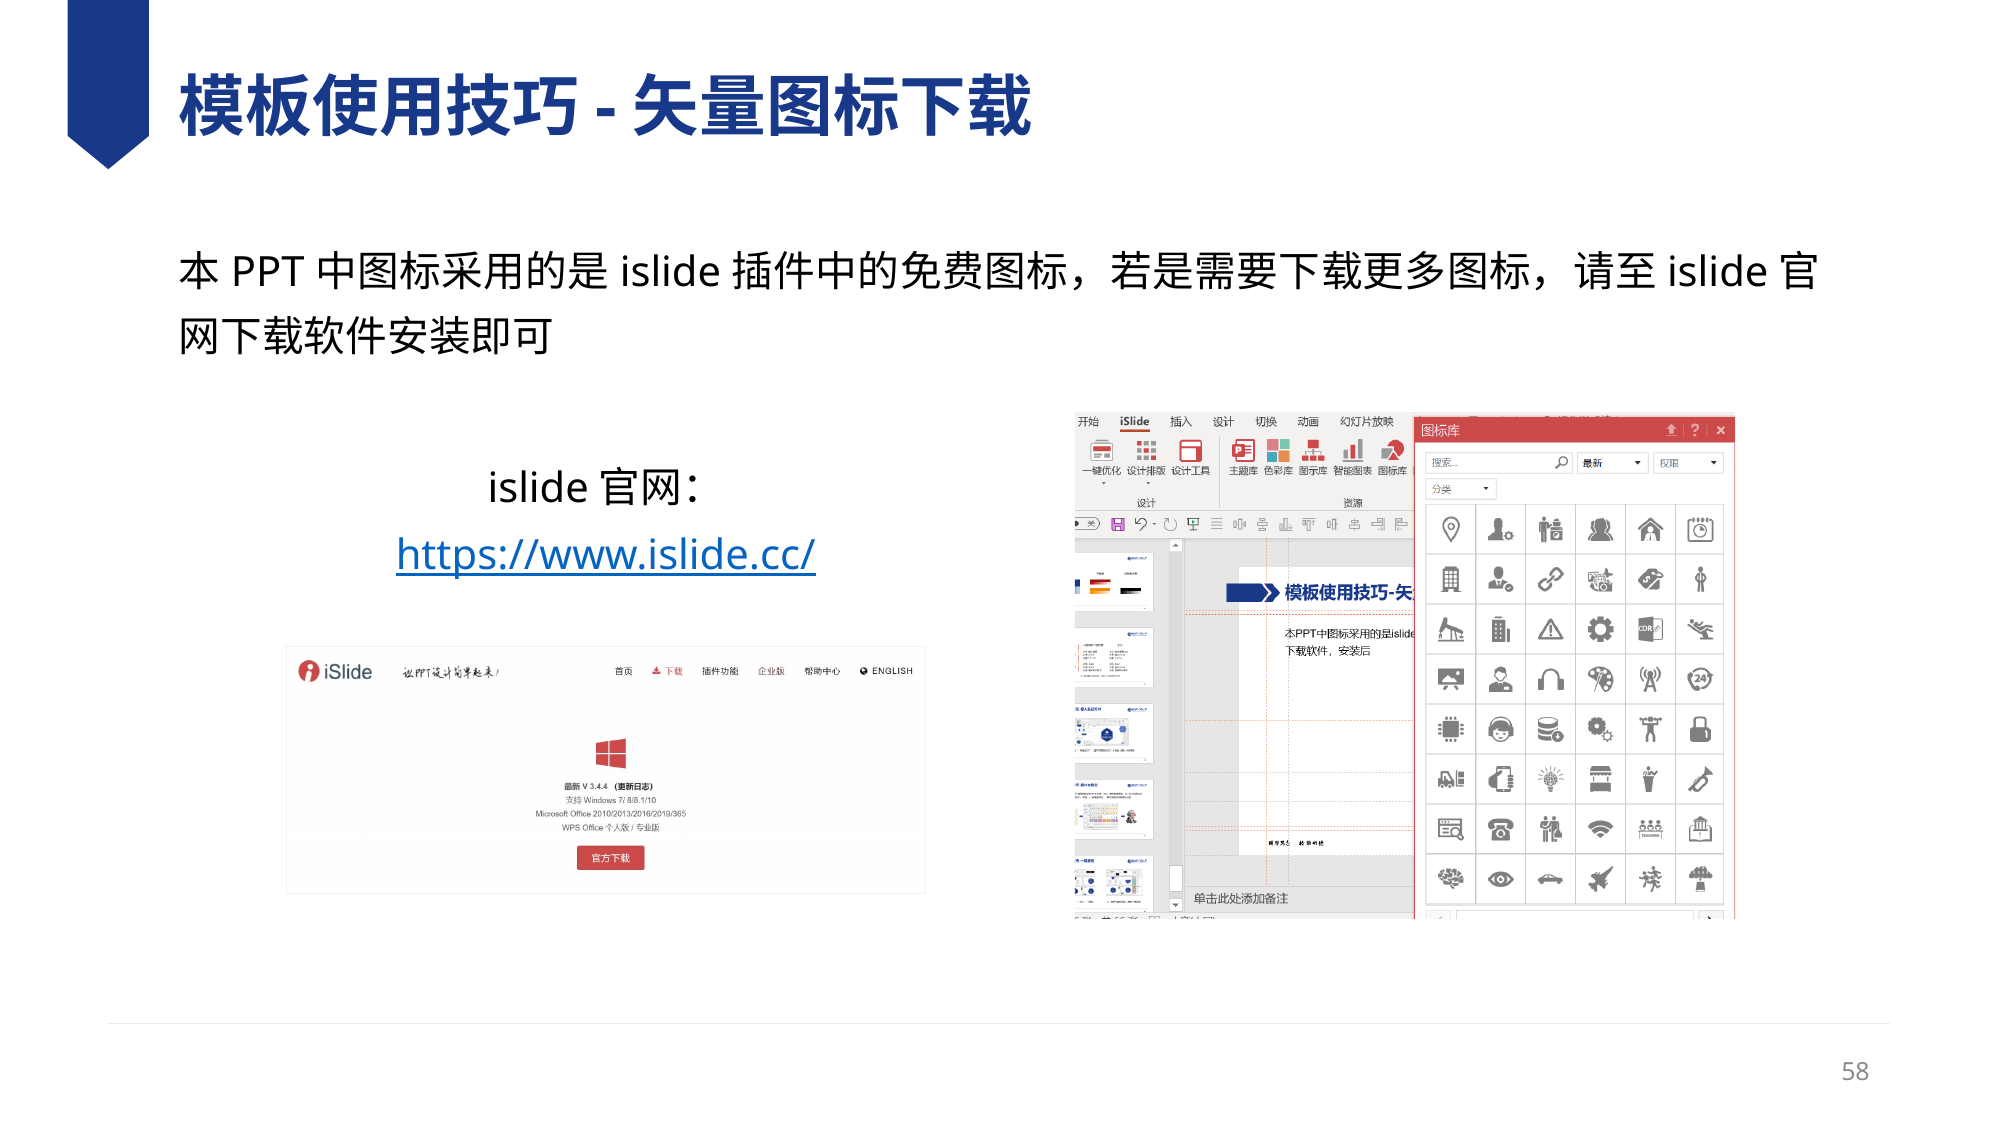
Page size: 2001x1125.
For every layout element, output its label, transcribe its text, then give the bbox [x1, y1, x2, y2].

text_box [286, 437, 926, 894]
text_box 本PPT中图标采用的是islide插件中的免费图标，若是需要下载更多图标，请至islide官网下载软件安装即可 [178, 221, 1821, 394]
title 模板使用技巧-矢量图标下载 [178, 39, 1519, 169]
picture [1074, 412, 1736, 919]
slide_number 58 [1434, 1042, 1885, 1103]
